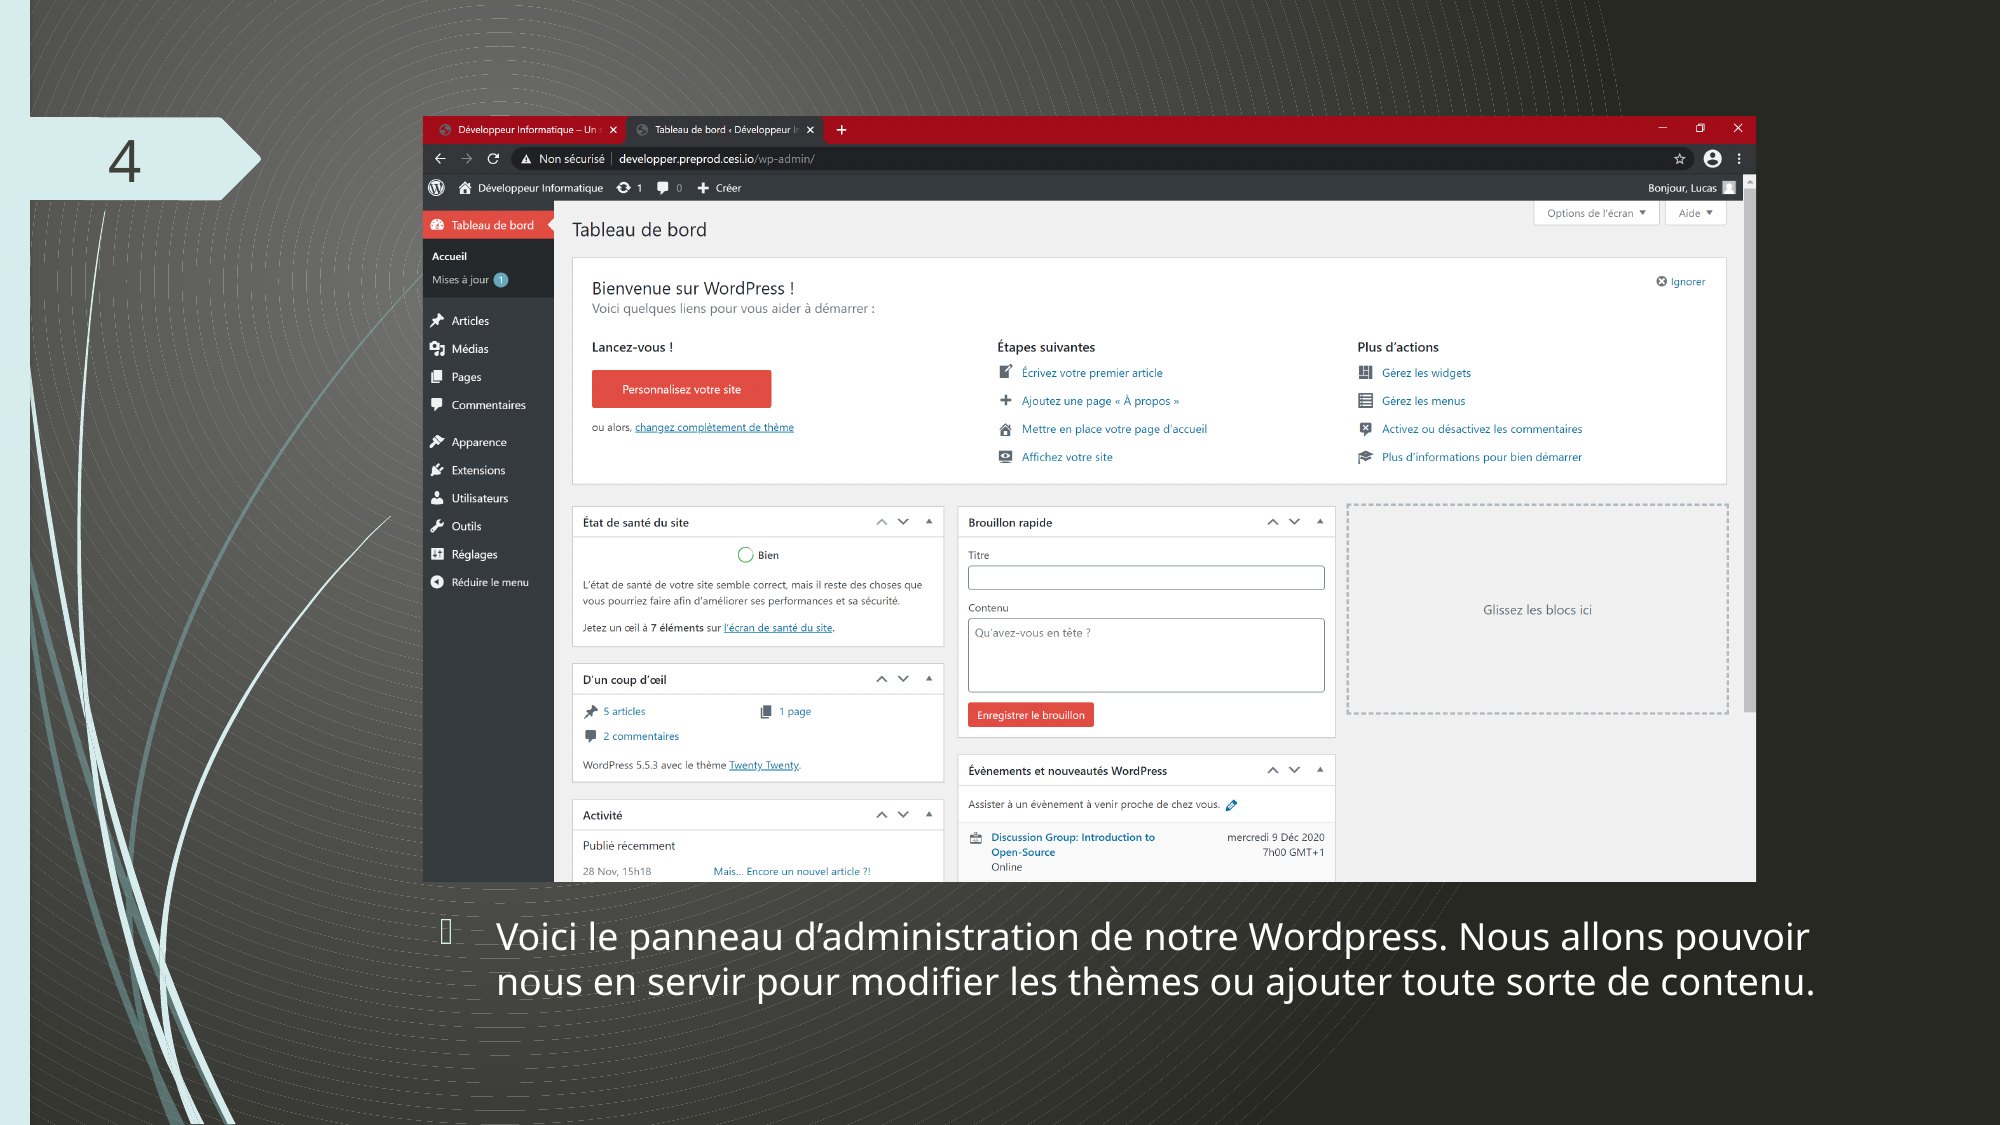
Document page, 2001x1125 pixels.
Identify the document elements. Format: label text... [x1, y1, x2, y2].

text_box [422, 116, 1757, 882]
text_box Voici le panneau d’administration de notre Wordpress. Nous allons pouvoir nous en servir pour modifier les thèmes ou ajouter toute sorte de contenu. [424, 905, 1888, 1051]
text_box 4 [31, 116, 220, 202]
